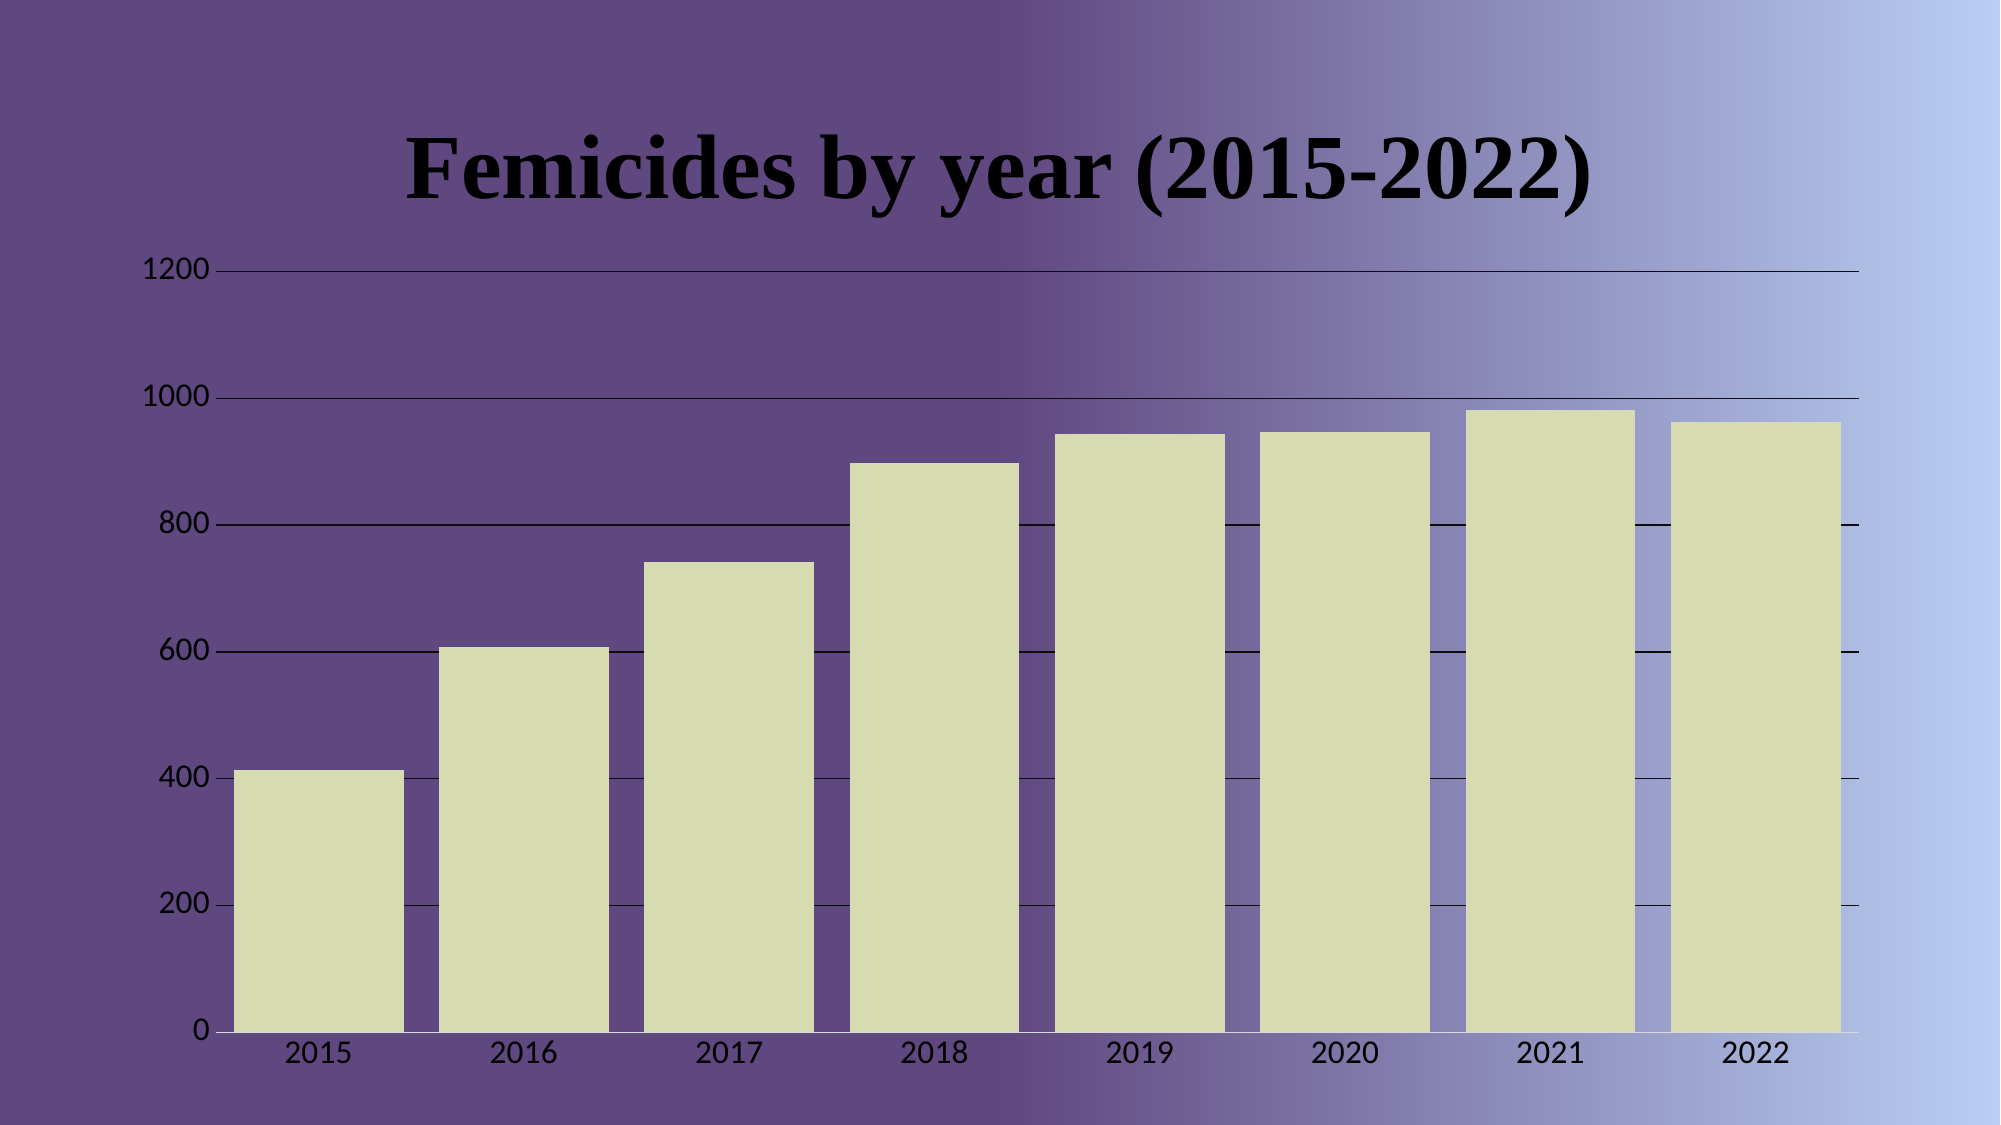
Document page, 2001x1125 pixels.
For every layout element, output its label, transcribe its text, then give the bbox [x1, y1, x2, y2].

title Femicides by year (2015-2022) [137, 59, 1863, 238]
chart [105, 238, 1895, 1089]
